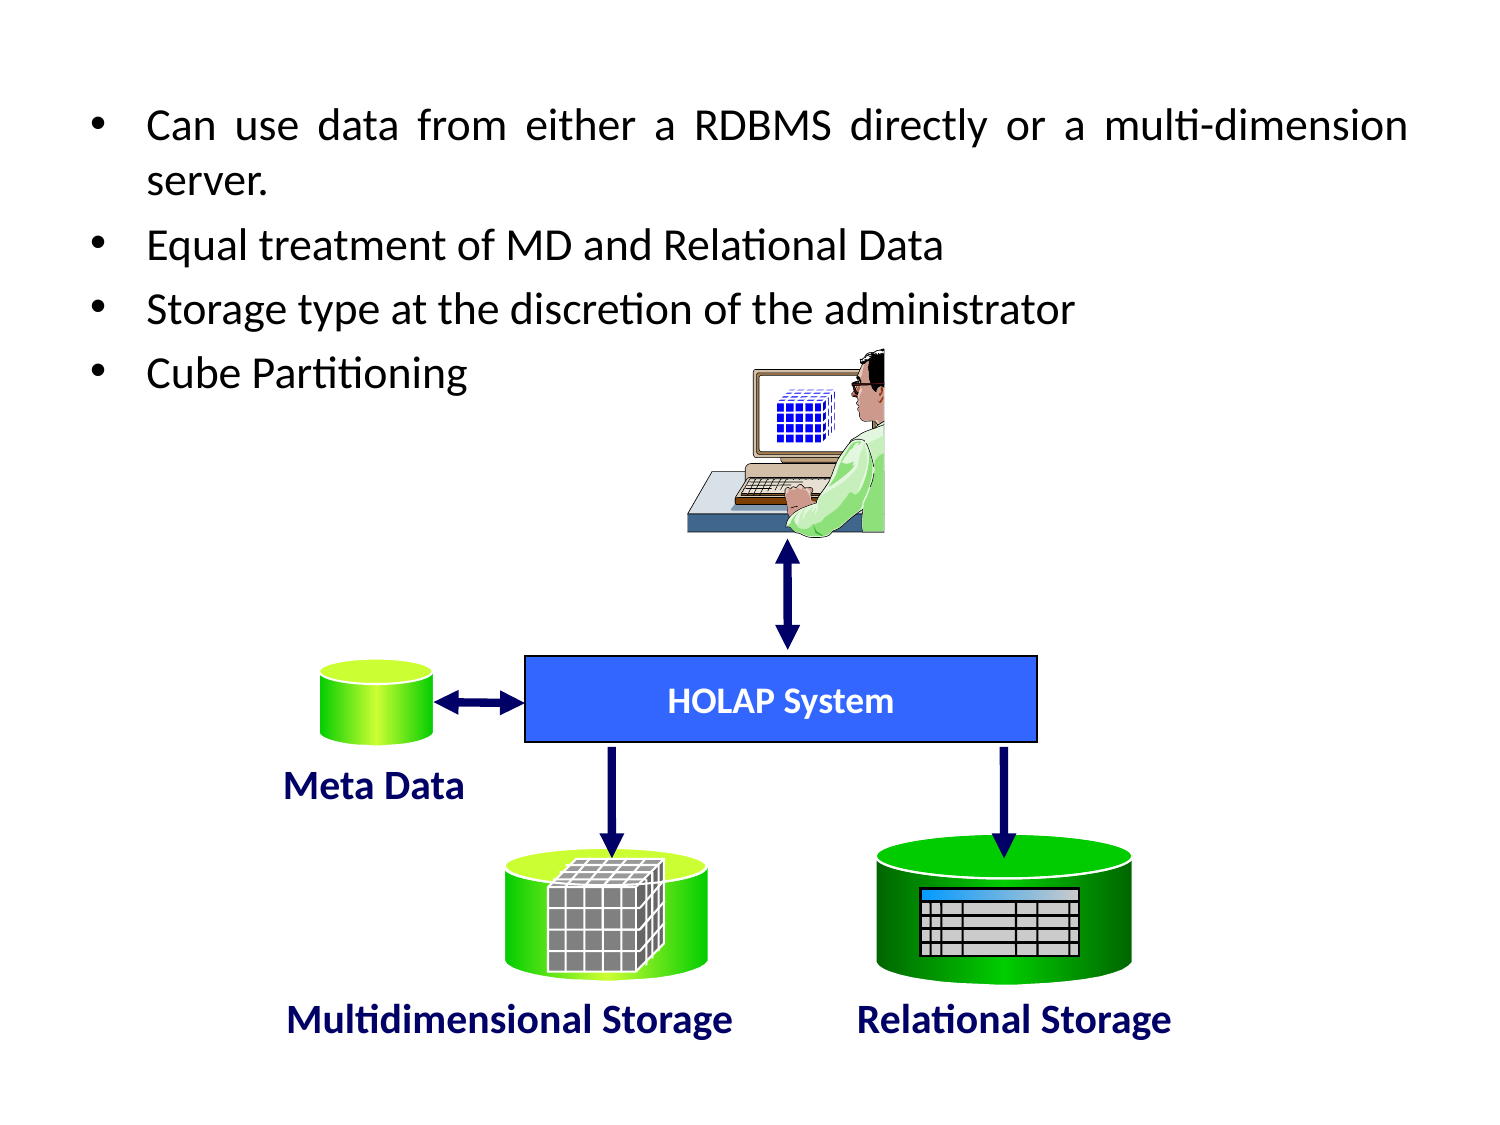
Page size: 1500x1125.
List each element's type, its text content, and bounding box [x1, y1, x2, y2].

list Can use data from either a RDBMS directly or a multi-dimension server. Equal treatment of MD and Relational Data Storage type at the discretion of the administrator Cube Partitioning [75, 87, 1425, 325]
text_box Multidimensional Storage [219, 984, 800, 1050]
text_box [875, 833, 1134, 987]
text_box [439, 695, 526, 710]
text_box HOLAP System [525, 656, 1038, 742]
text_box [503, 845, 710, 983]
text_box Relational Storage [842, 984, 1188, 1050]
text_box [781, 546, 794, 650]
text_box Meta Data [267, 750, 480, 815]
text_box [318, 658, 435, 747]
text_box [687, 348, 885, 538]
